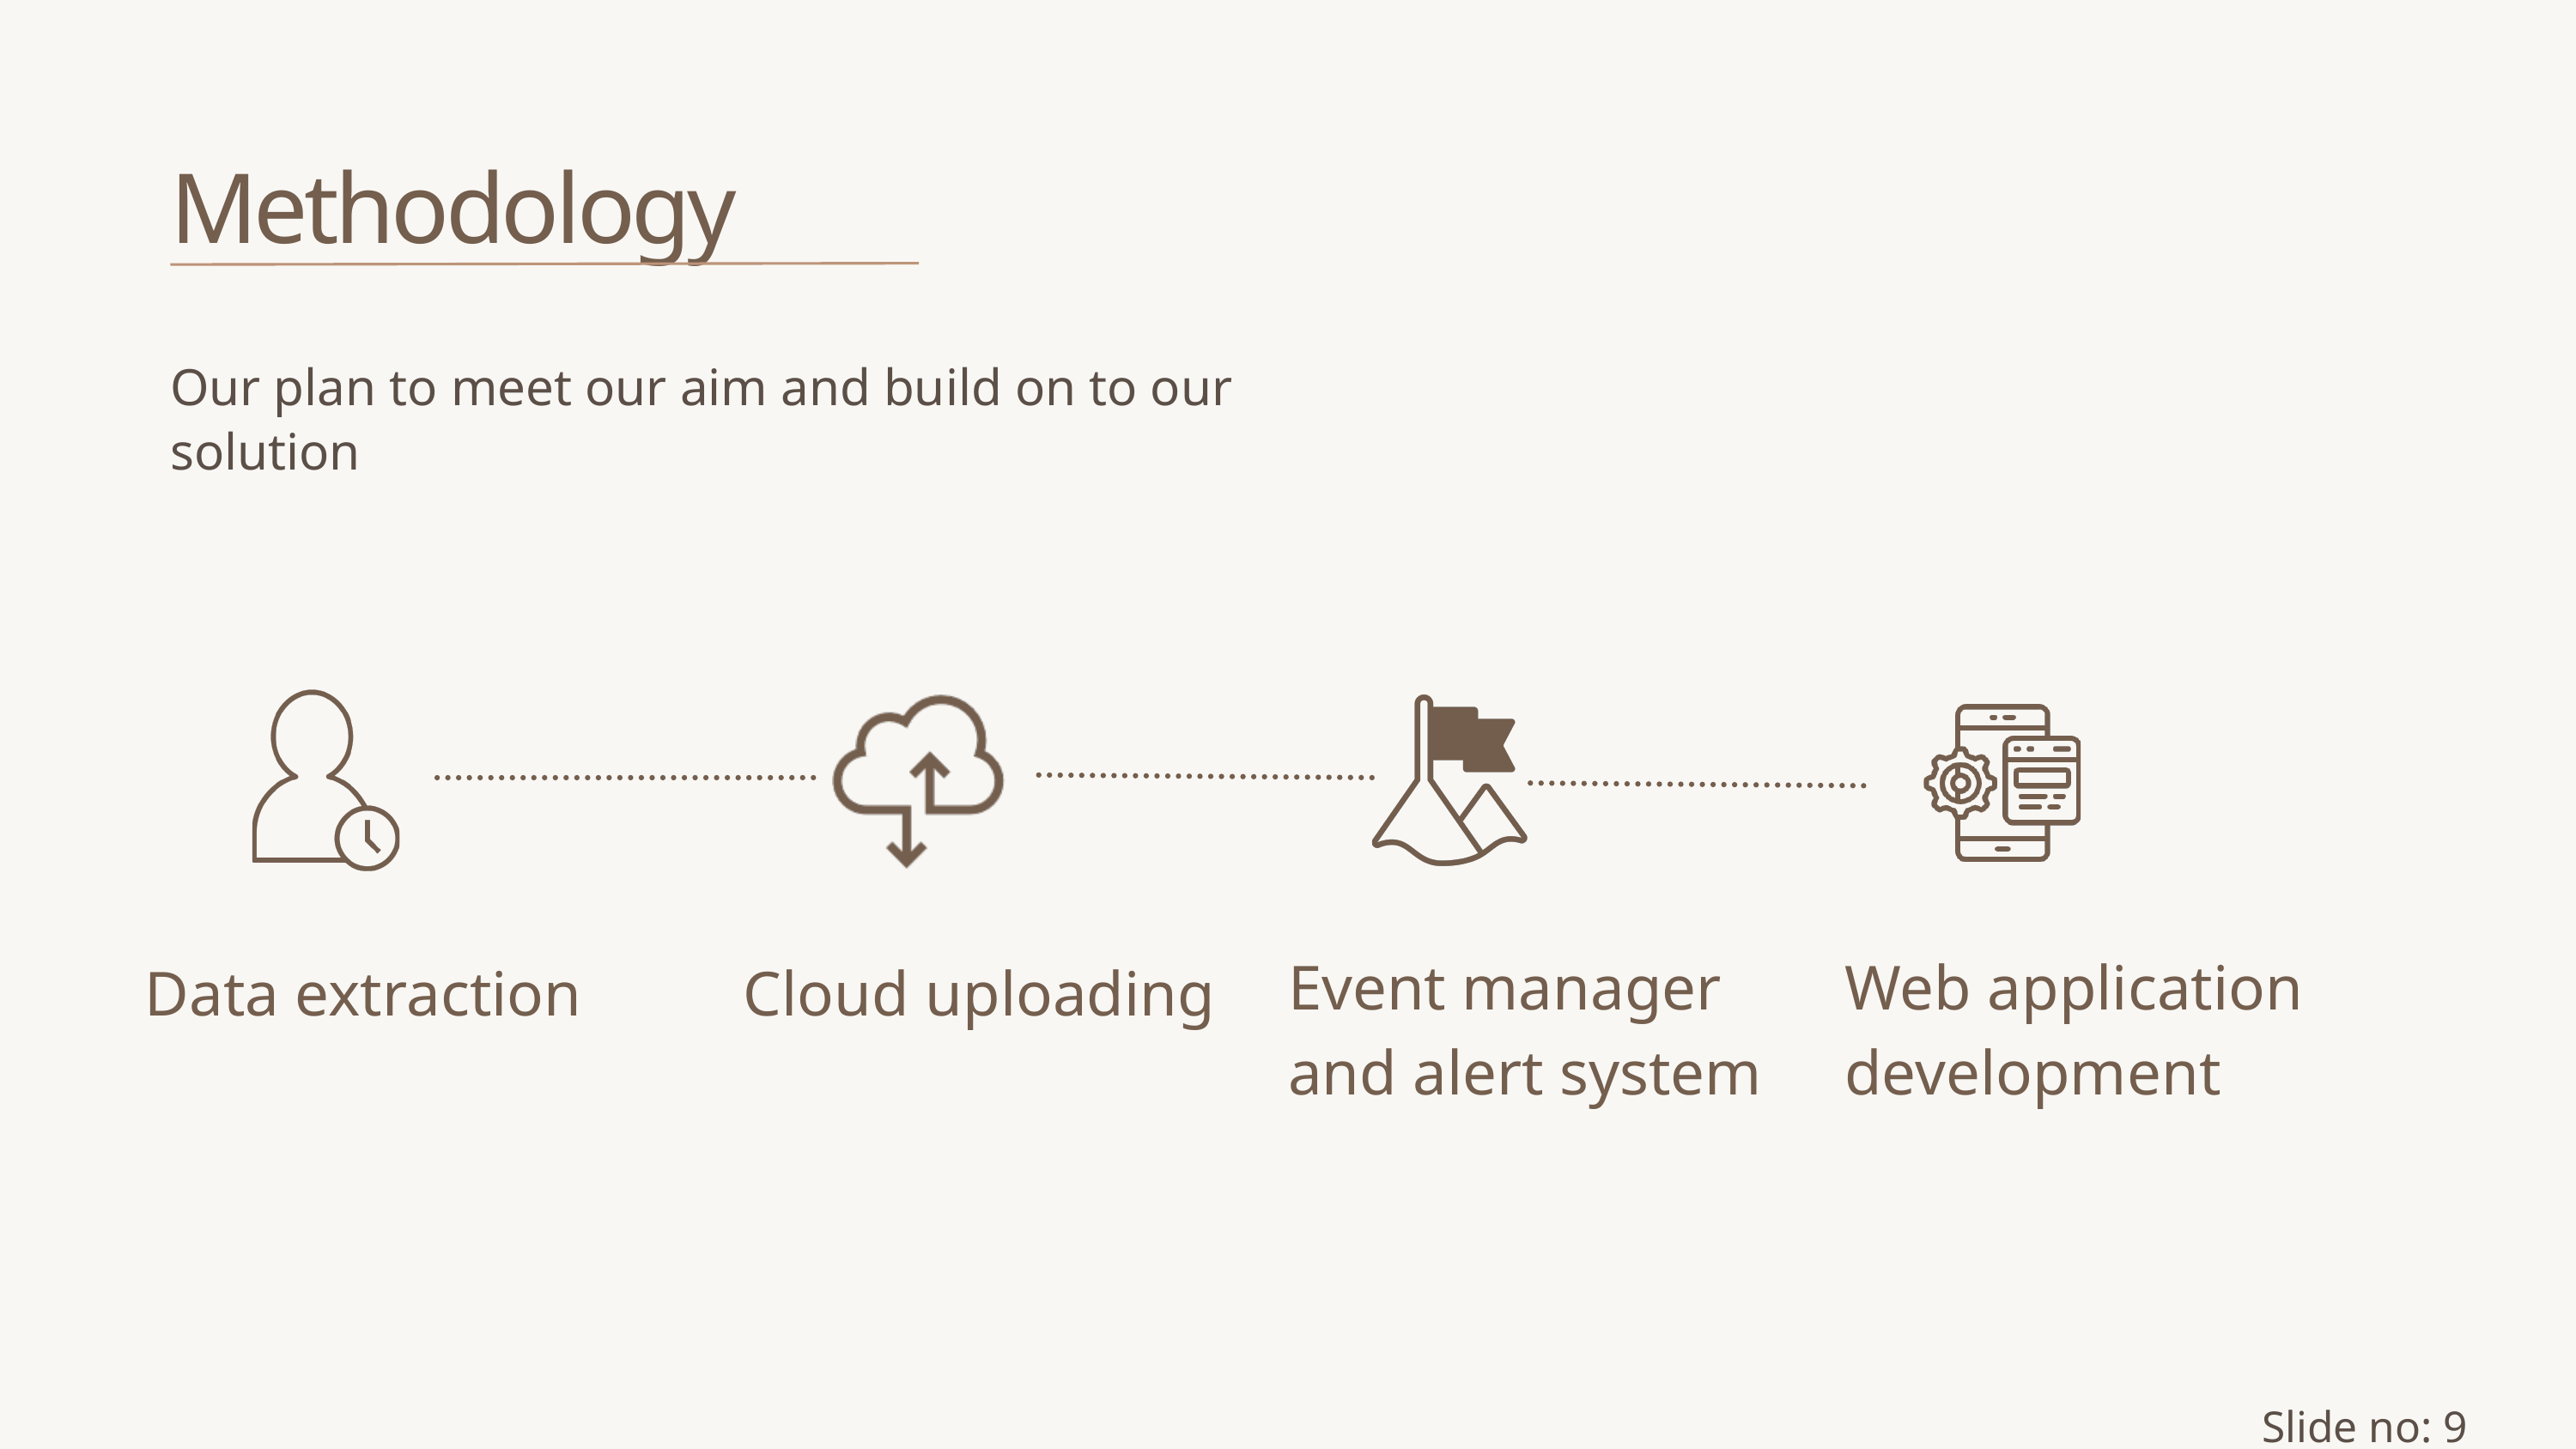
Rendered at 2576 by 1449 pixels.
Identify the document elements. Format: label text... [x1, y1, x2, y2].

text_box Cloud uploading [743, 943, 1221, 1028]
text_box Our plan to meet our aim and build on to our solution [170, 350, 1370, 481]
text_box Slide no: 9 [2254, 1391, 2476, 1449]
text_box Event manager and alert system [1288, 937, 1791, 1107]
text_box [1371, 694, 1528, 866]
text_box [252, 689, 400, 871]
text_box Web application development [1844, 937, 2576, 1107]
text_box [1923, 704, 2081, 862]
text_box [831, 689, 1006, 871]
text_box Data extraction [144, 943, 650, 1028]
text_box Methodology [170, 139, 1078, 264]
